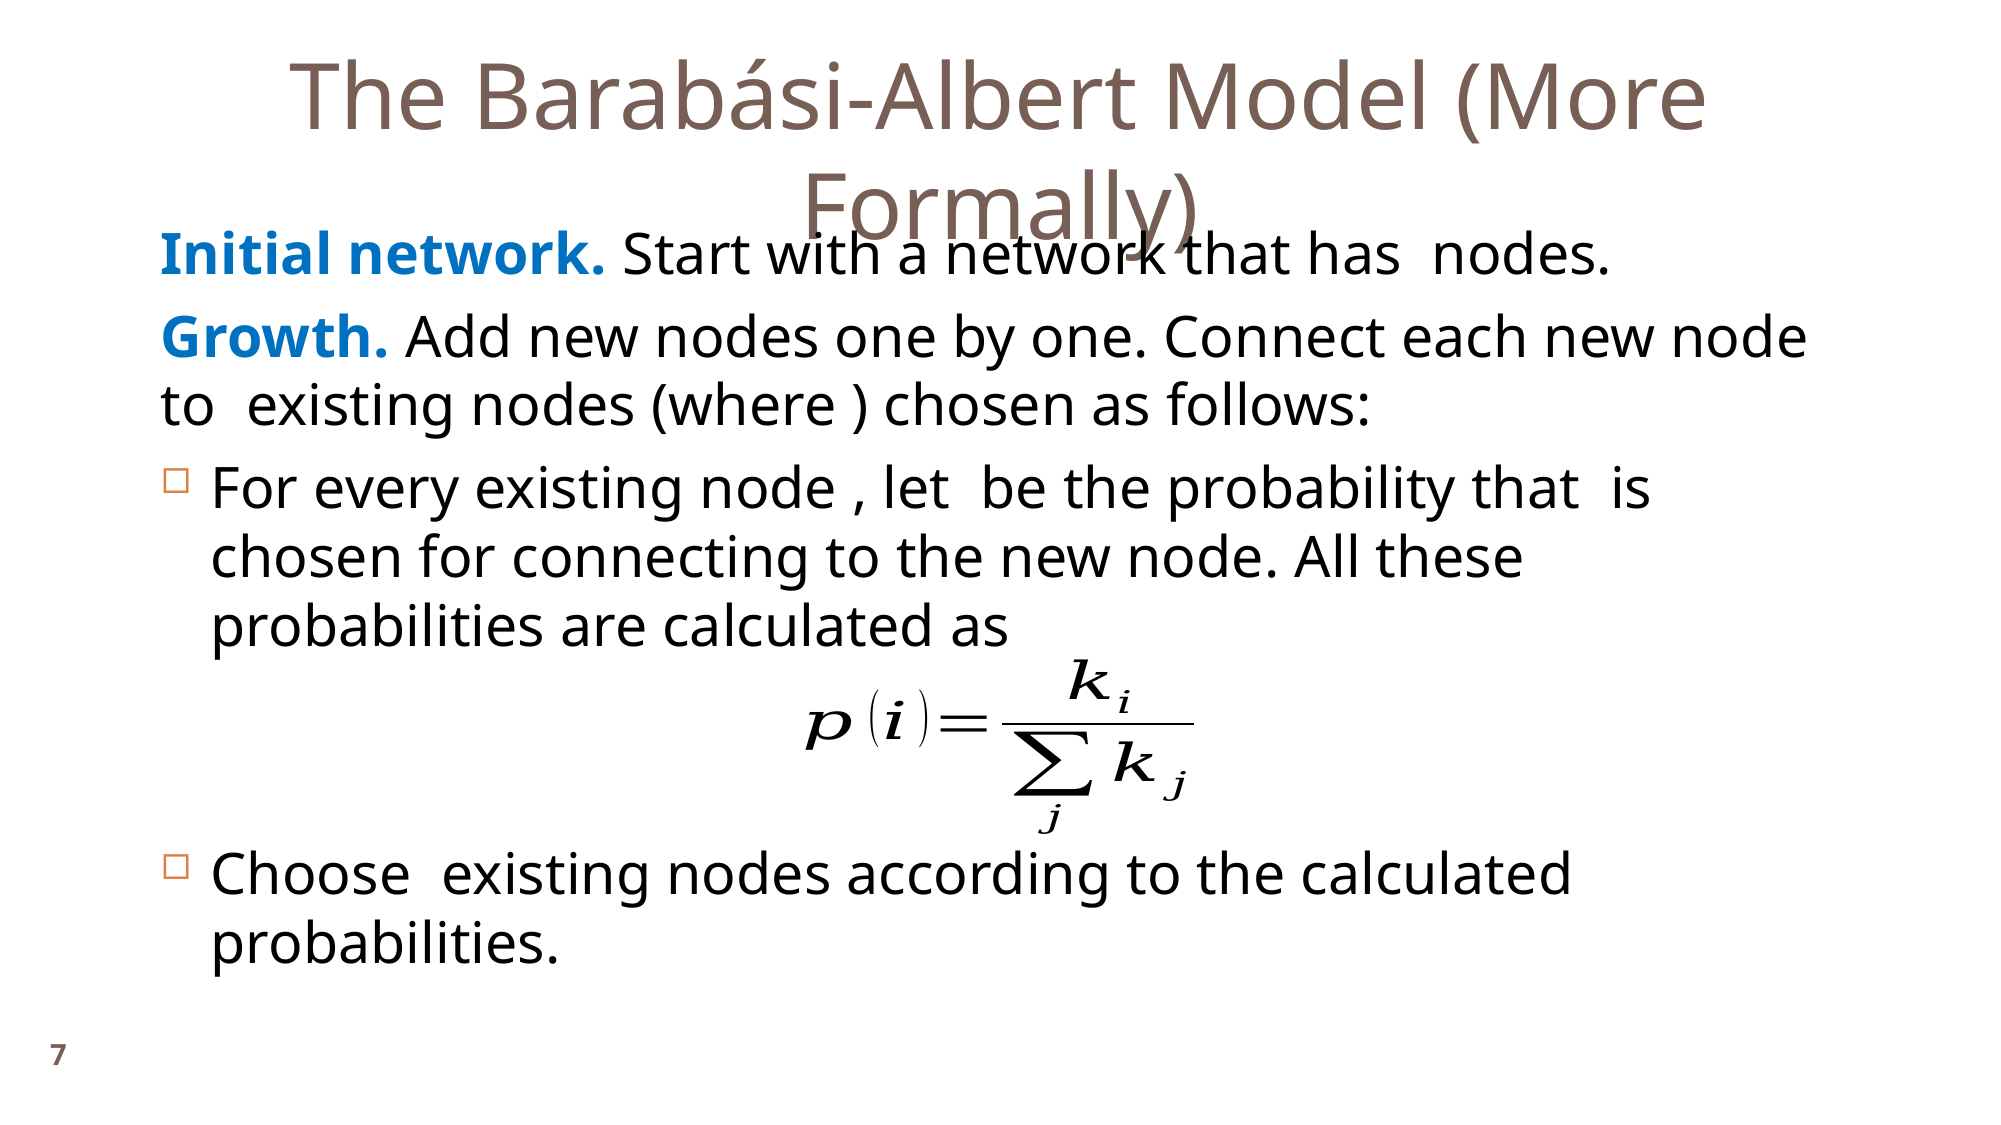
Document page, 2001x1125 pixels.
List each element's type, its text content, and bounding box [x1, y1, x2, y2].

slide_number 7 [0, 1025, 117, 1088]
text_box The Barabási-Albert Model (More Formally) [138, 30, 1862, 169]
